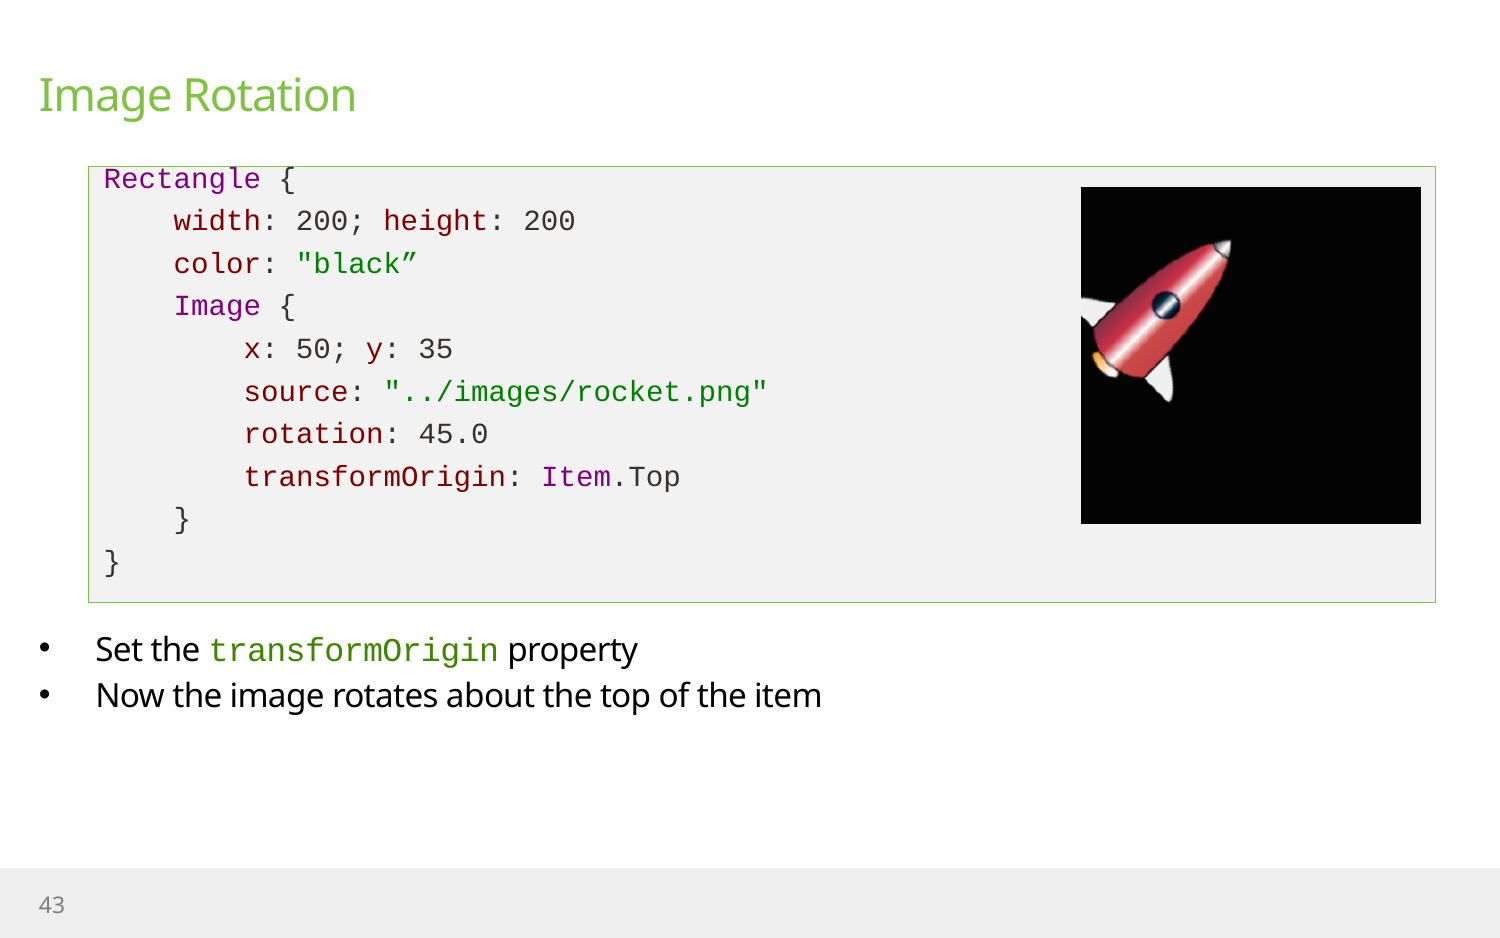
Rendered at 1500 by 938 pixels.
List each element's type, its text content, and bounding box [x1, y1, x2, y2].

list Set the transformOrigin property Now the image rotates about the top of the item [39, 627, 1412, 818]
title Image Rotation [39, 66, 1052, 196]
picture [1081, 187, 1421, 524]
slide_number 43 [39, 892, 410, 921]
text_box Rectangle { width: 200; height: 200 color: "black” Image { x: 50; y: 35 source: "../images/rocket.png" rotation: 45.0 transformOrigin: Item.Top } } [88, 166, 1436, 603]
